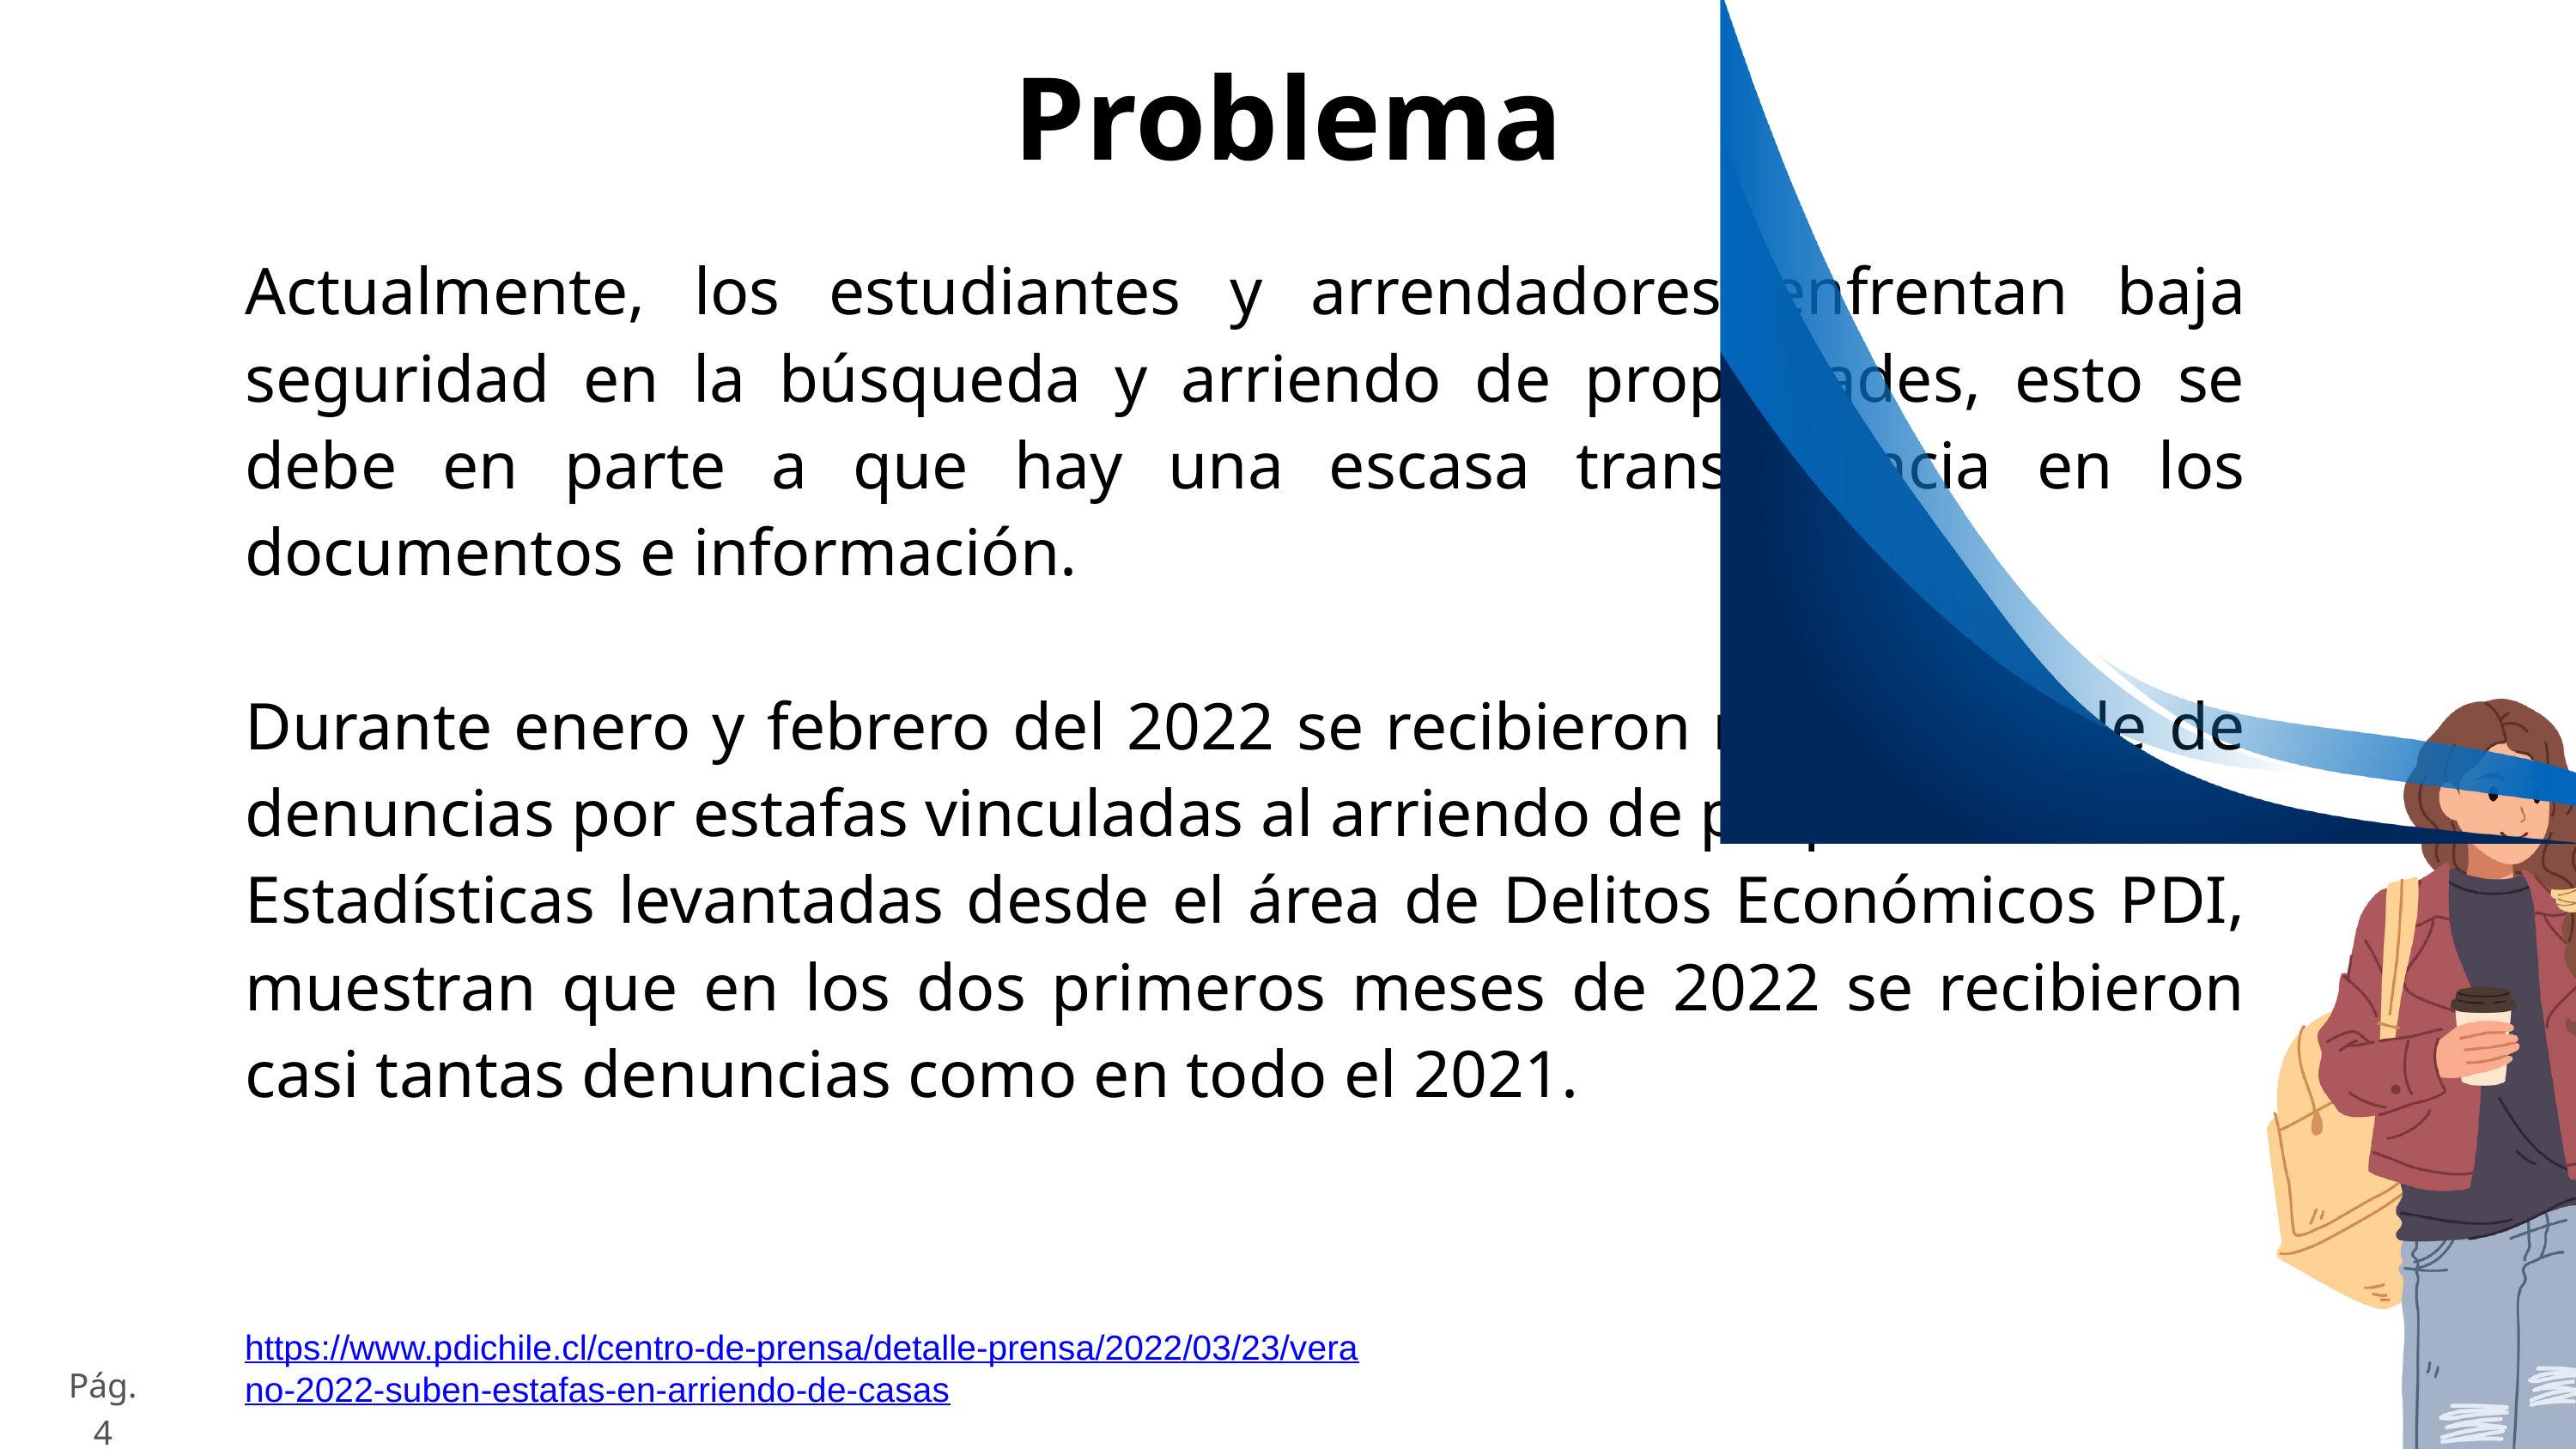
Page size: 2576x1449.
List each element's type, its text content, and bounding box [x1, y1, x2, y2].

text_box https://www.pdichile.cl/centro-de-prensa/detalle-prensa/2022/03/23/verano-2022-suben-estafas-en-arriendo-de-casas [245, 1318, 1377, 1367]
text_box [2267, 844, 2576, 1449]
text_box Actualmente, los estudiantes y arrendadores enfrentan baja seguridad en la búsqueda y arriendo de propiedades, esto se debe en parte a que hay una escasa transparencia en los documentos e información. Durante enero y febrero del 2022 se recibieron más del doble de denuncias por estafas vinculadas al arriendo de propiedades. Estadísticas levantadas desde el área de Delitos Económicos PDI, muestran que en los dos primeros meses de 2022 se recibieron casi tantas denuncias como en todo el 2021. [245, 240, 2246, 1197]
text_box Pág. 4 [56, 1358, 150, 1449]
text_box [1720, 0, 2576, 844]
text_box Problema [481, 28, 1720, 184]
